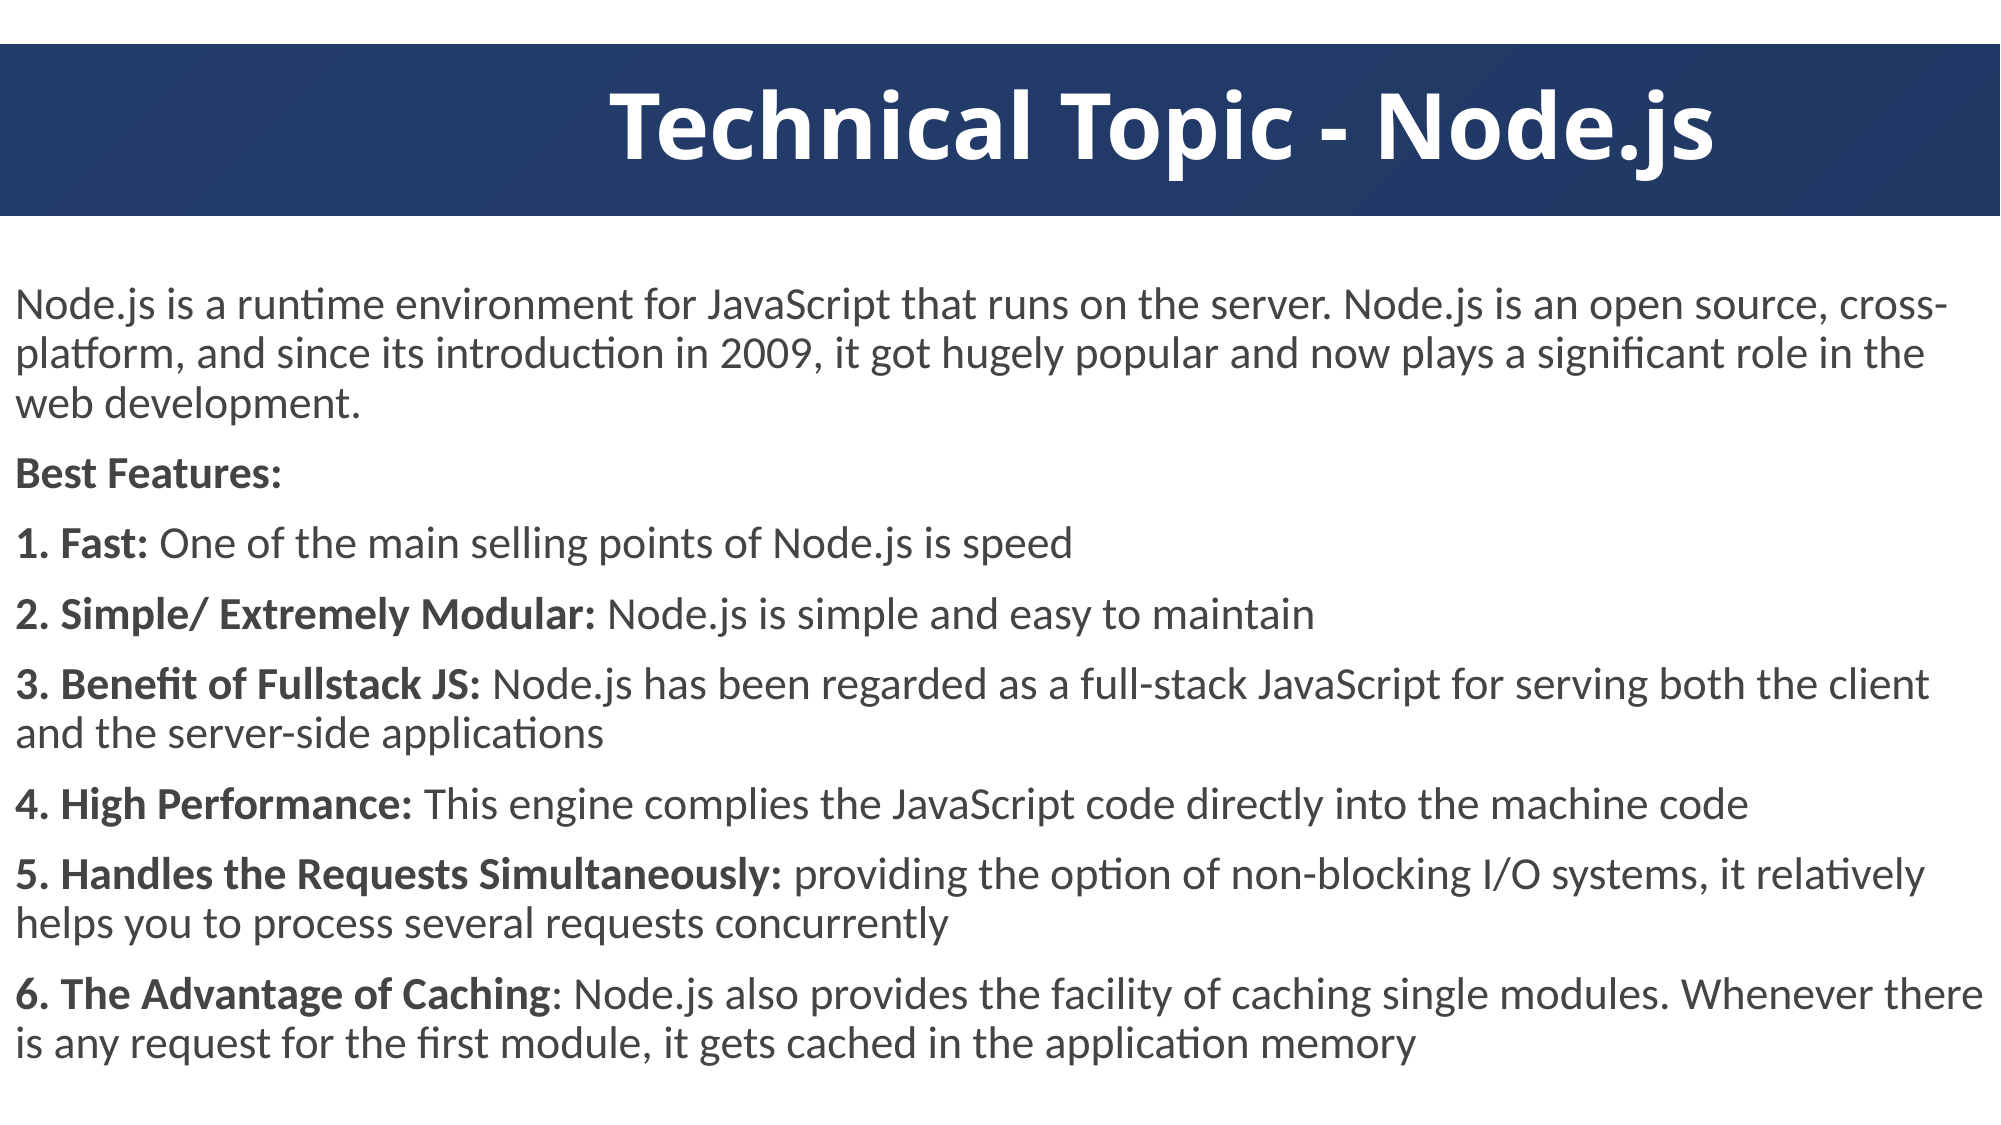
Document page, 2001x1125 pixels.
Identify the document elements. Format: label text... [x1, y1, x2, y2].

title Technical Topic - Node.js [0, 44, 2000, 216]
list Node.js is a runtime environment for JavaScript that runs on the server. Node.js is an open source, cross-platform, and since its introduction in 2009, it got hugely popular and now plays a significant role in the web development. Best Features: 1. Fast: One of the main selling points of Node.js is speed 2. Simple/ Extremely Modular: Node.js is simple and easy to maintain 3. Benefit of Fullstack JS: Node.js has been regarded as a full-stack JavaScript for serving both the client and the server-side applications 4. High Performance: This engine complies the JavaScript code directly into the machine code 5. Handles the Requests Simultaneously: providing the option of non-blocking I/O systems, it relatively helps you to process several requests concurrently 6. The Advantage of Caching: Node.js also provides the facility of caching single modules. Whenever there is any request for the first module, it gets cached in the application memory [0, 272, 2000, 1125]
